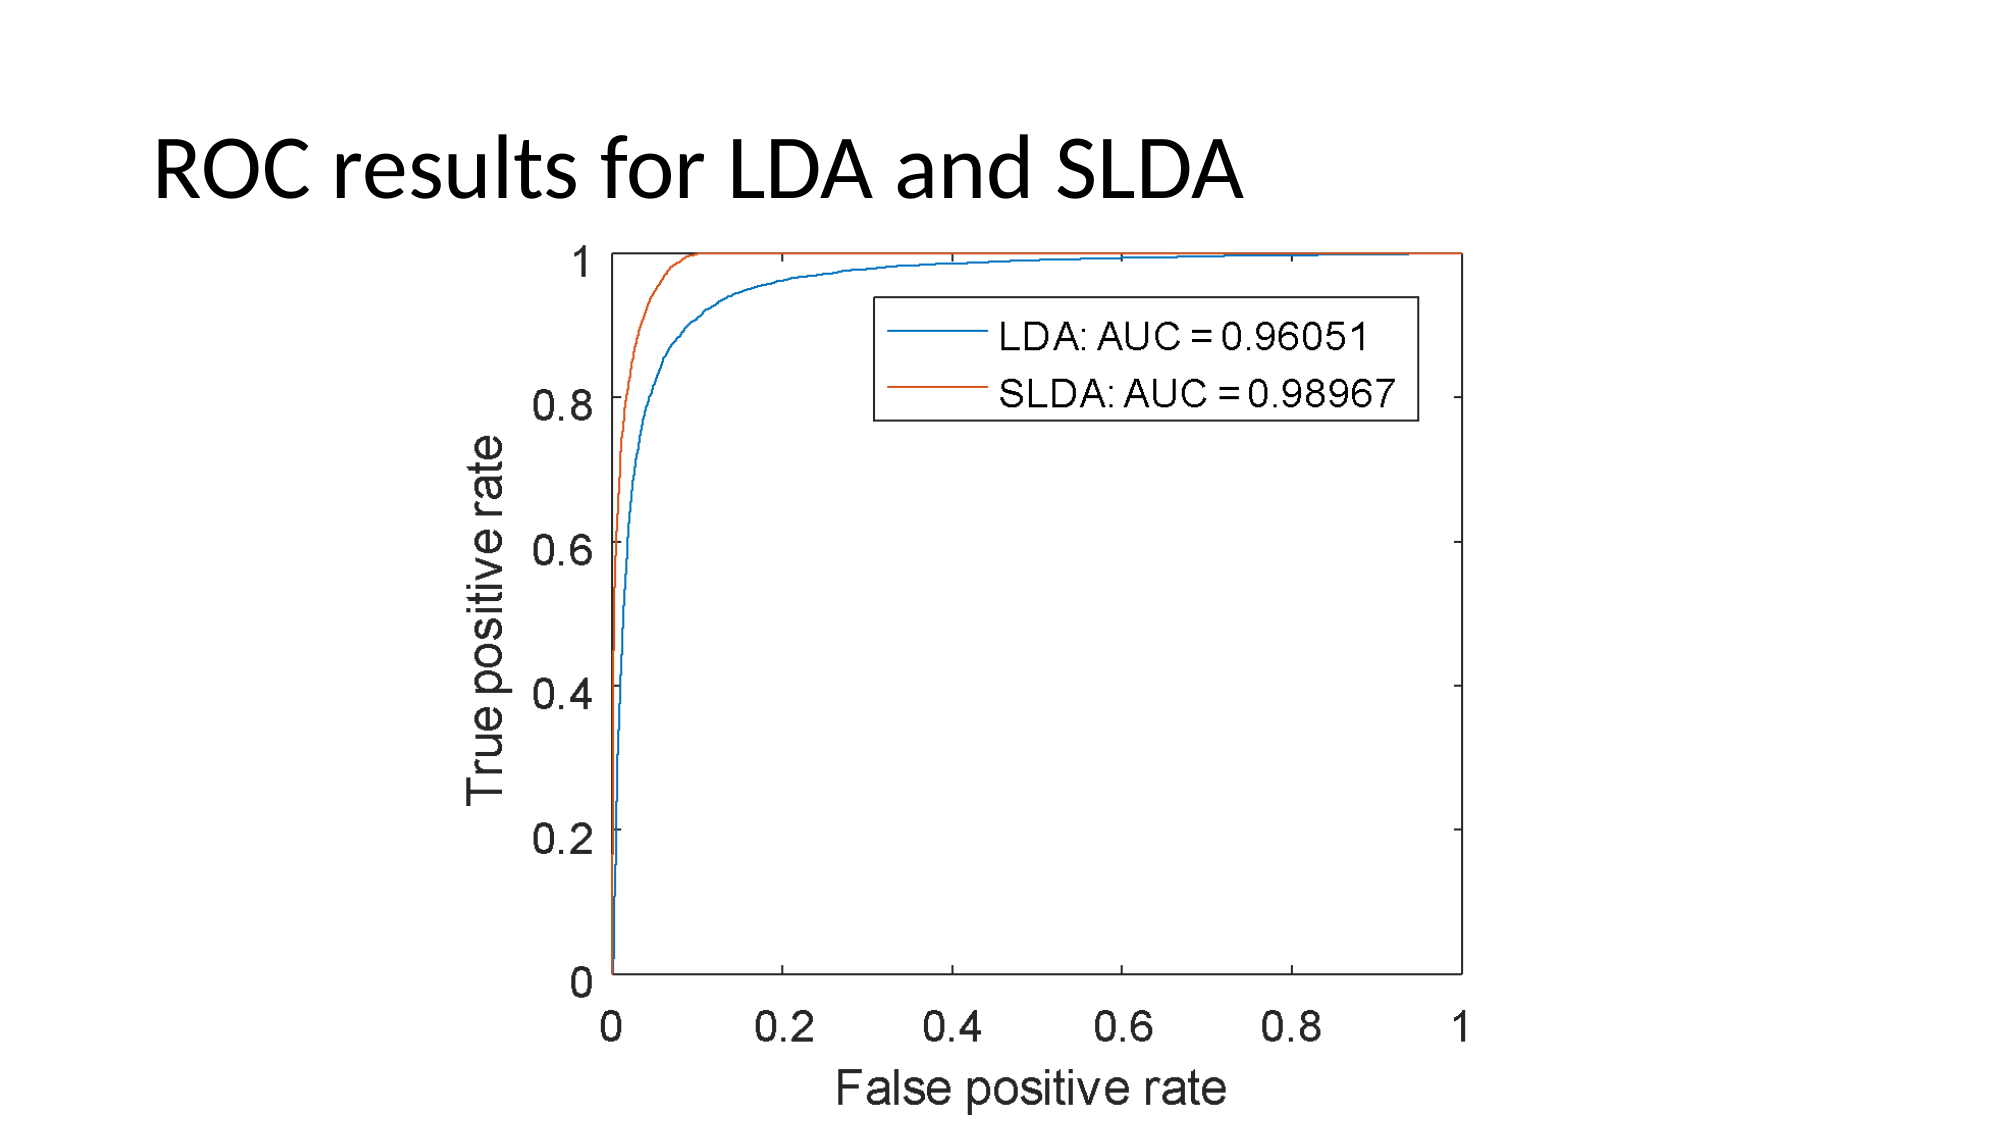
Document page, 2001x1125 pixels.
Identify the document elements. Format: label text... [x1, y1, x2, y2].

title ROC results for LDA and SLDA [137, 59, 1863, 278]
picture [447, 183, 1564, 1116]
